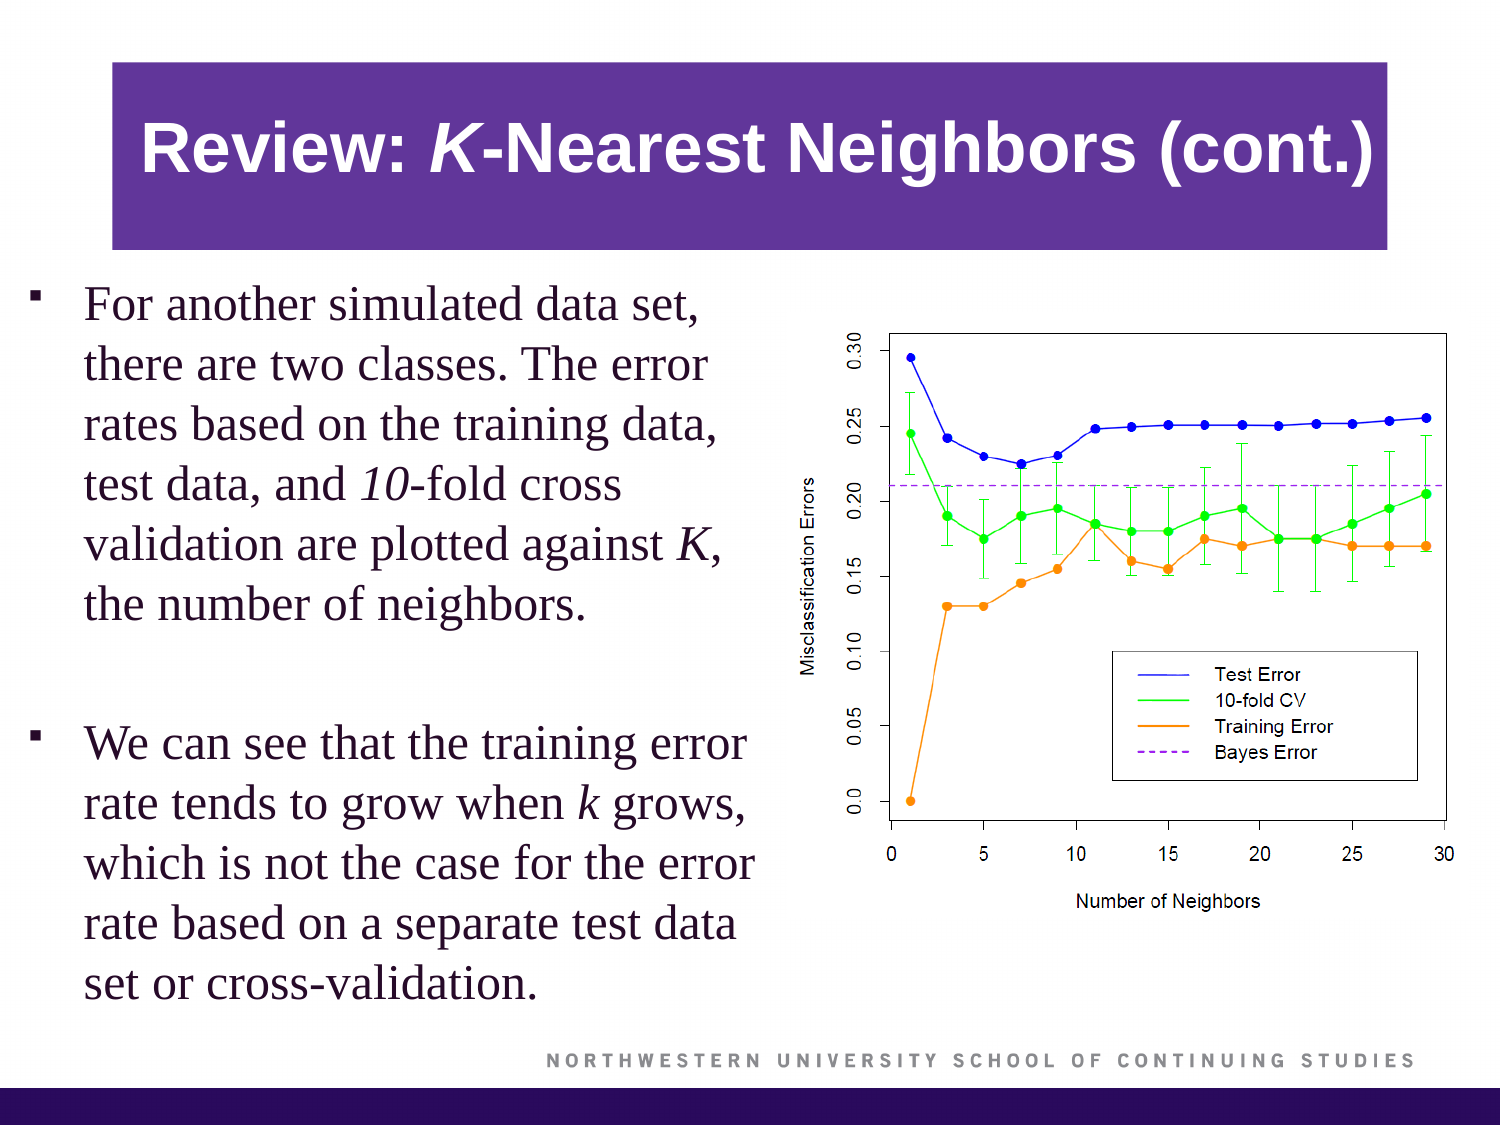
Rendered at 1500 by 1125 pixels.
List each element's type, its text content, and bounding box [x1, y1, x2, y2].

list For another simulated data set, there are two classes. The error rates based on the training data, test data, and 10-fold cross validation are plotted against K, the number of neighbors. We can see that the training error rate tends to grow when k grows, which is not the case for the error rate based on a separate test data set or cross-validation. [12, 262, 775, 1038]
title Review: K-Nearest Neighbors (cont.) [125, 50, 1400, 238]
picture [0, 0, 1500, 1125]
